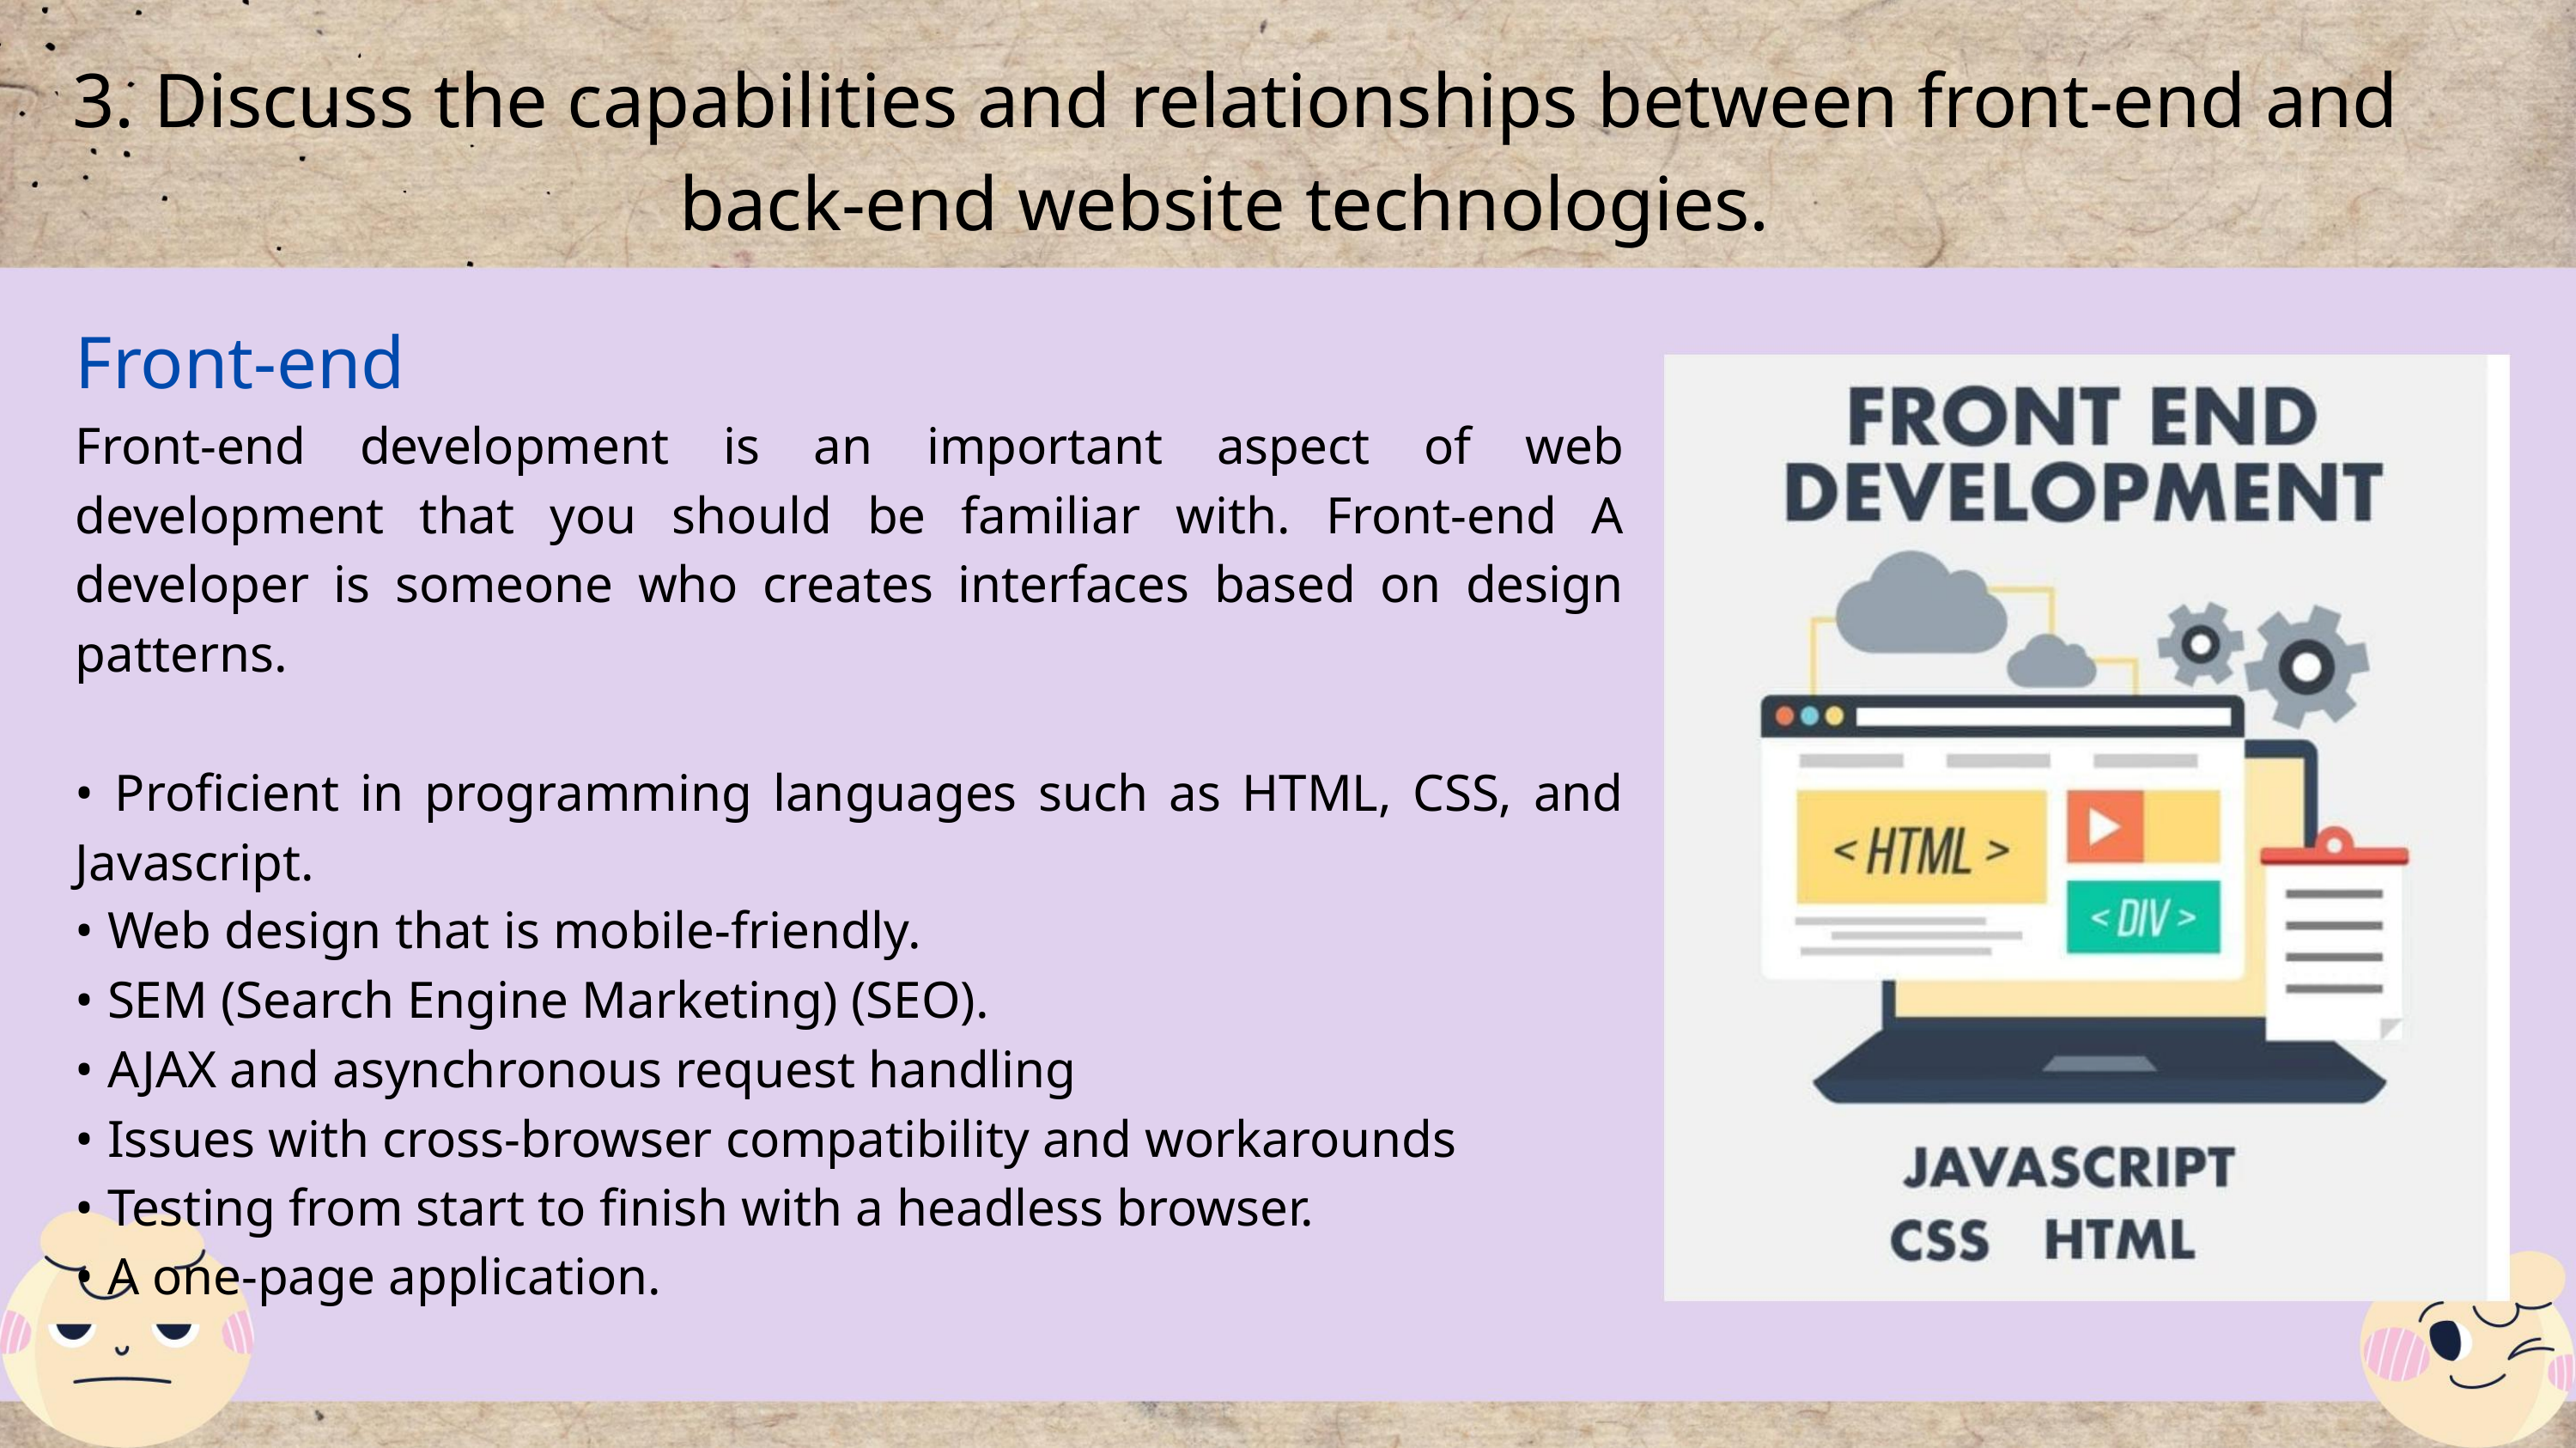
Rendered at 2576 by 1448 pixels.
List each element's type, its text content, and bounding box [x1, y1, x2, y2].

text_box • Proficient in programming languages such as HTML, CSS, and Javascript. • Web design that is mobile-friendly. • SEM (Search Engine Marketing) (SEO). • AJAX and asynchronous request handling • Issues with cross-browser compatibility and workarounds • Testing from start to finish with a headless browser. • A one-page application. [75, 753, 1643, 1305]
text_box Front-end [75, 306, 429, 404]
text_box [0, 0, 2576, 1448]
text_box Front-end development is an important aspect of web development that you should be familiar with. Front-end A developer is someone who creates interfaces based on design patterns. [75, 406, 1644, 682]
text_box 3. Discuss the capabilities and relationships between front-end and back-end website technologies. [72, 41, 2417, 246]
